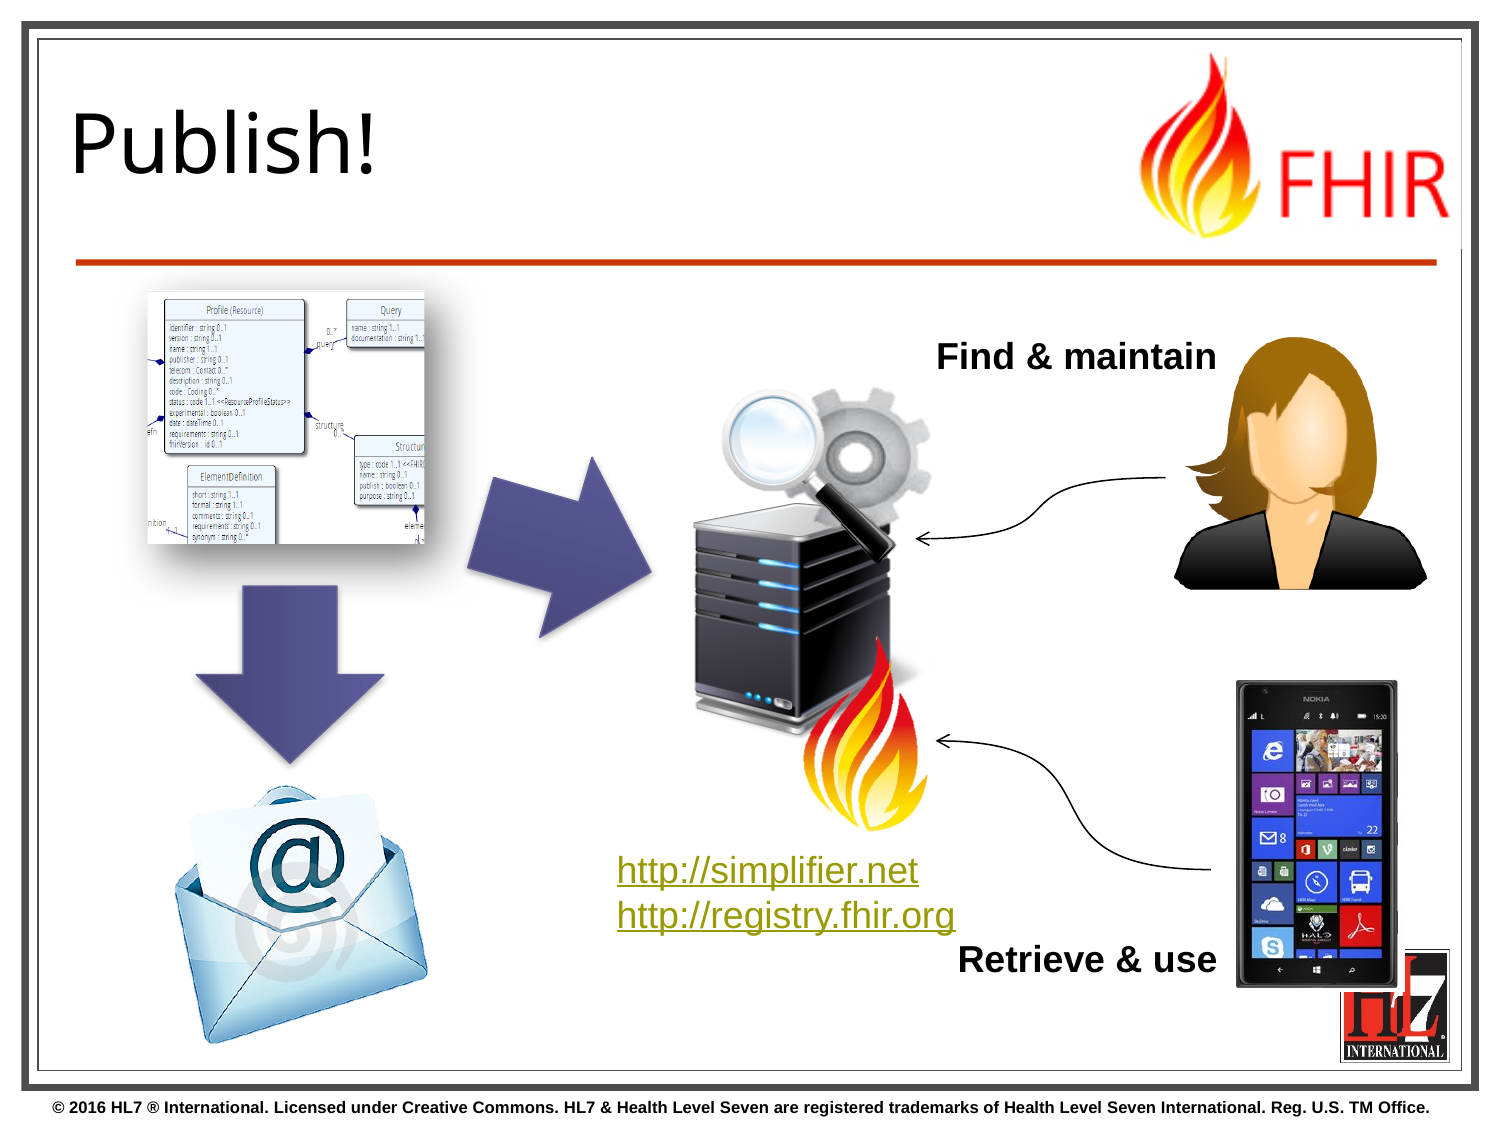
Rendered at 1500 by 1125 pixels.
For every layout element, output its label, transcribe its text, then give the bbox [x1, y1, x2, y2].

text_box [671, 484, 970, 833]
text_box Find & maintain [921, 324, 1233, 385]
picture [135, 746, 467, 1083]
picture [1128, 42, 1462, 249]
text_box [935, 740, 1212, 870]
text_box Retrieve & use [942, 927, 1224, 987]
text_box [195, 585, 385, 744]
picture [1173, 337, 1427, 591]
title Publish! [53, 54, 1128, 244]
picture [1229, 674, 1450, 1063]
text_box http://simplifier.net http://registry.fhir.org [601, 838, 987, 943]
picture [147, 290, 425, 545]
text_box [916, 477, 1166, 540]
text_box [466, 456, 652, 638]
picture [702, 373, 946, 570]
